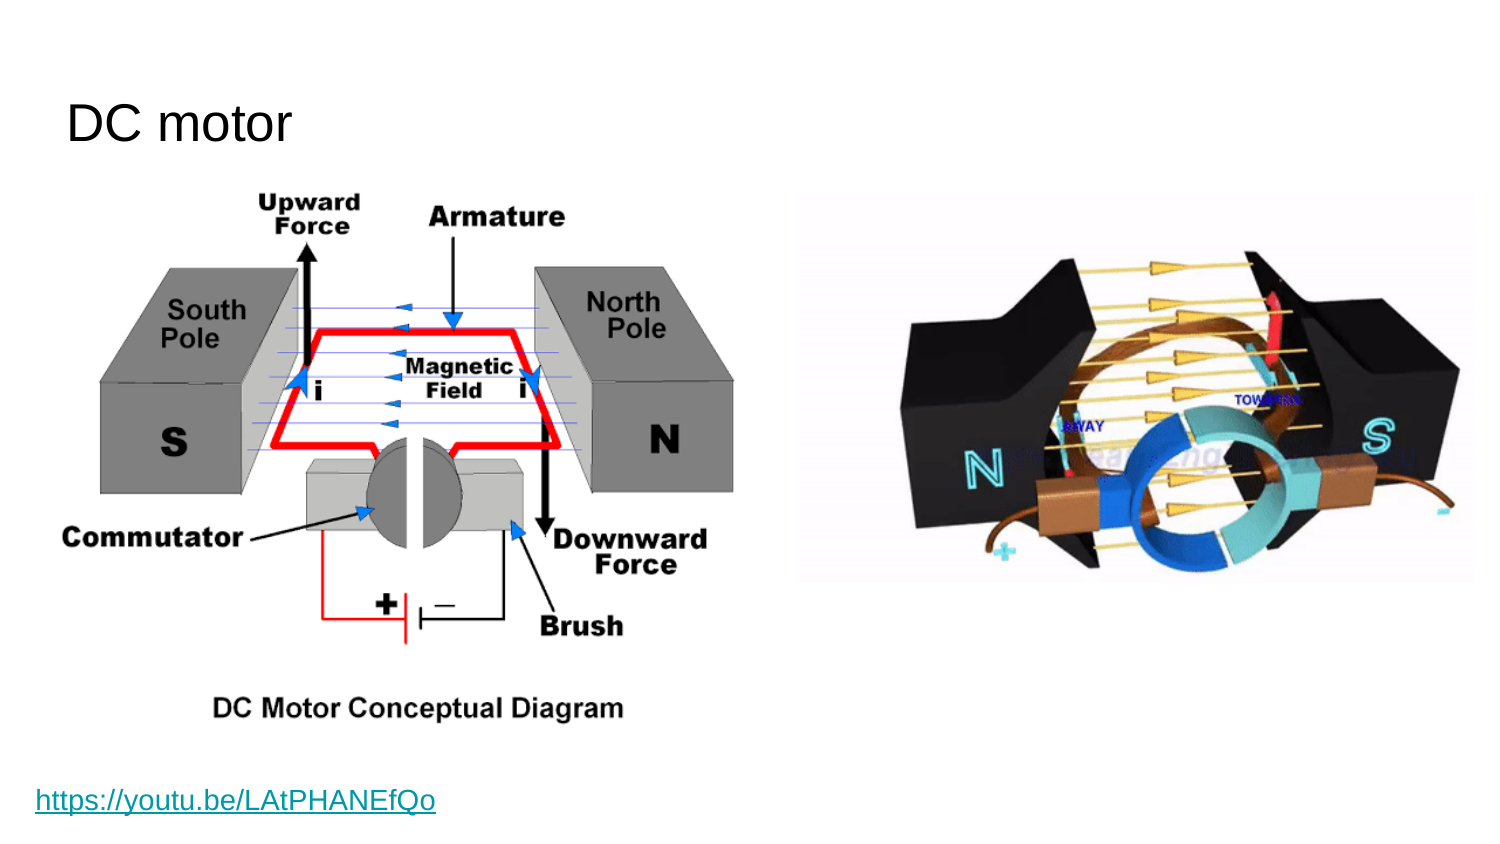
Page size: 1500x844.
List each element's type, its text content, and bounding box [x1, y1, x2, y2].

picture [795, 191, 1476, 584]
text_box https://youtu.be/LAtPHANEfQo [20, 766, 491, 832]
title DC motor [51, 72, 1449, 167]
picture [50, 166, 772, 750]
